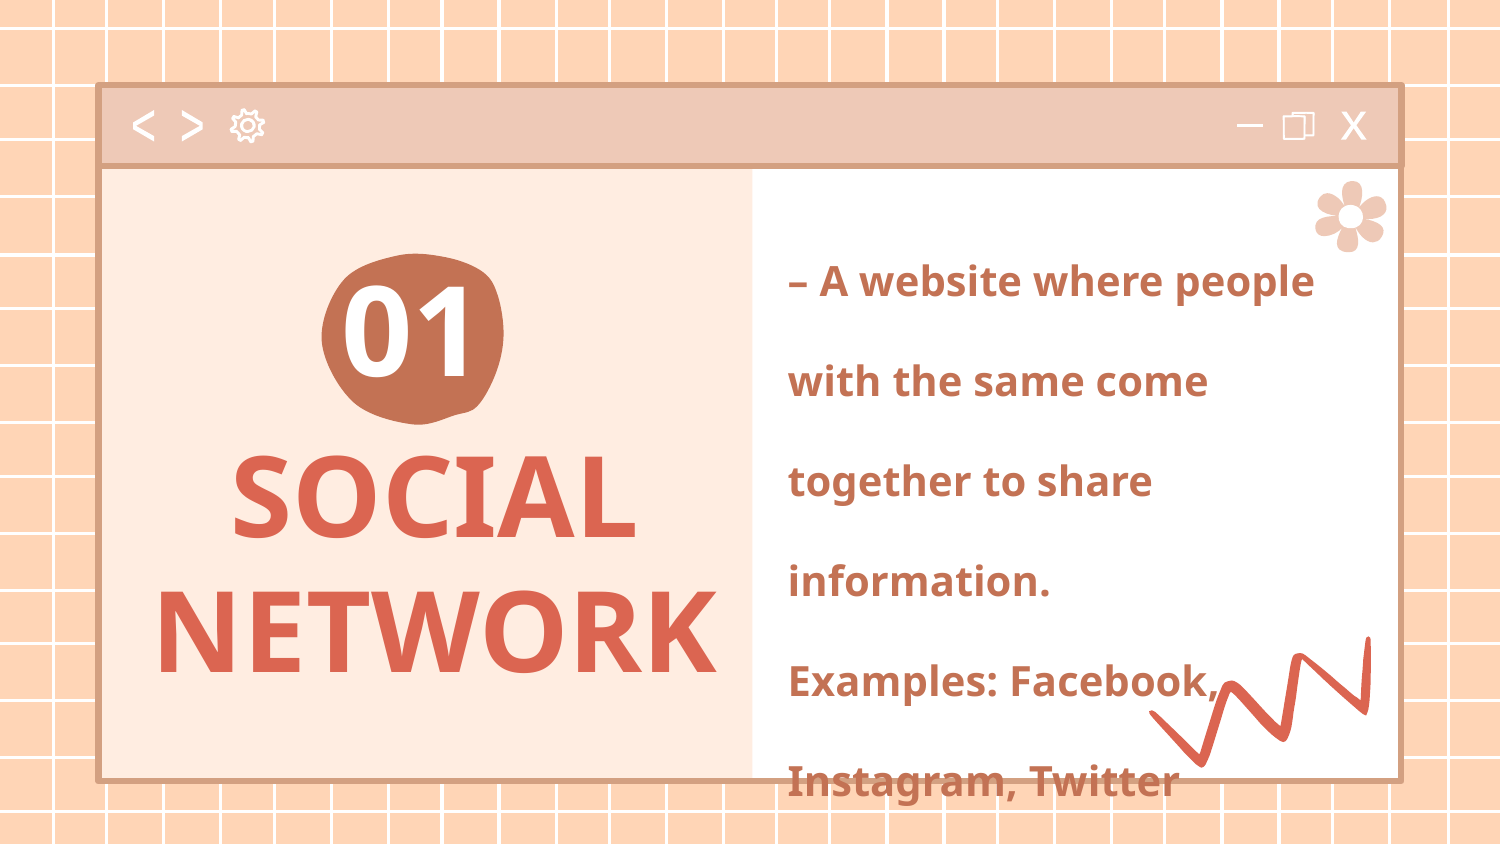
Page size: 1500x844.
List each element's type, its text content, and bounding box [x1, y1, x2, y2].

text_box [1309, 180, 1391, 253]
text_box [1149, 636, 1371, 768]
text_box [370, 413, 464, 425]
title SOCIAL NETWORK [91, 424, 766, 552]
title 01 [321, 241, 504, 413]
subtitle – A website where people with the same come together to share information. Examples: Facebook, Instagram, Twitter [766, 204, 1371, 660]
